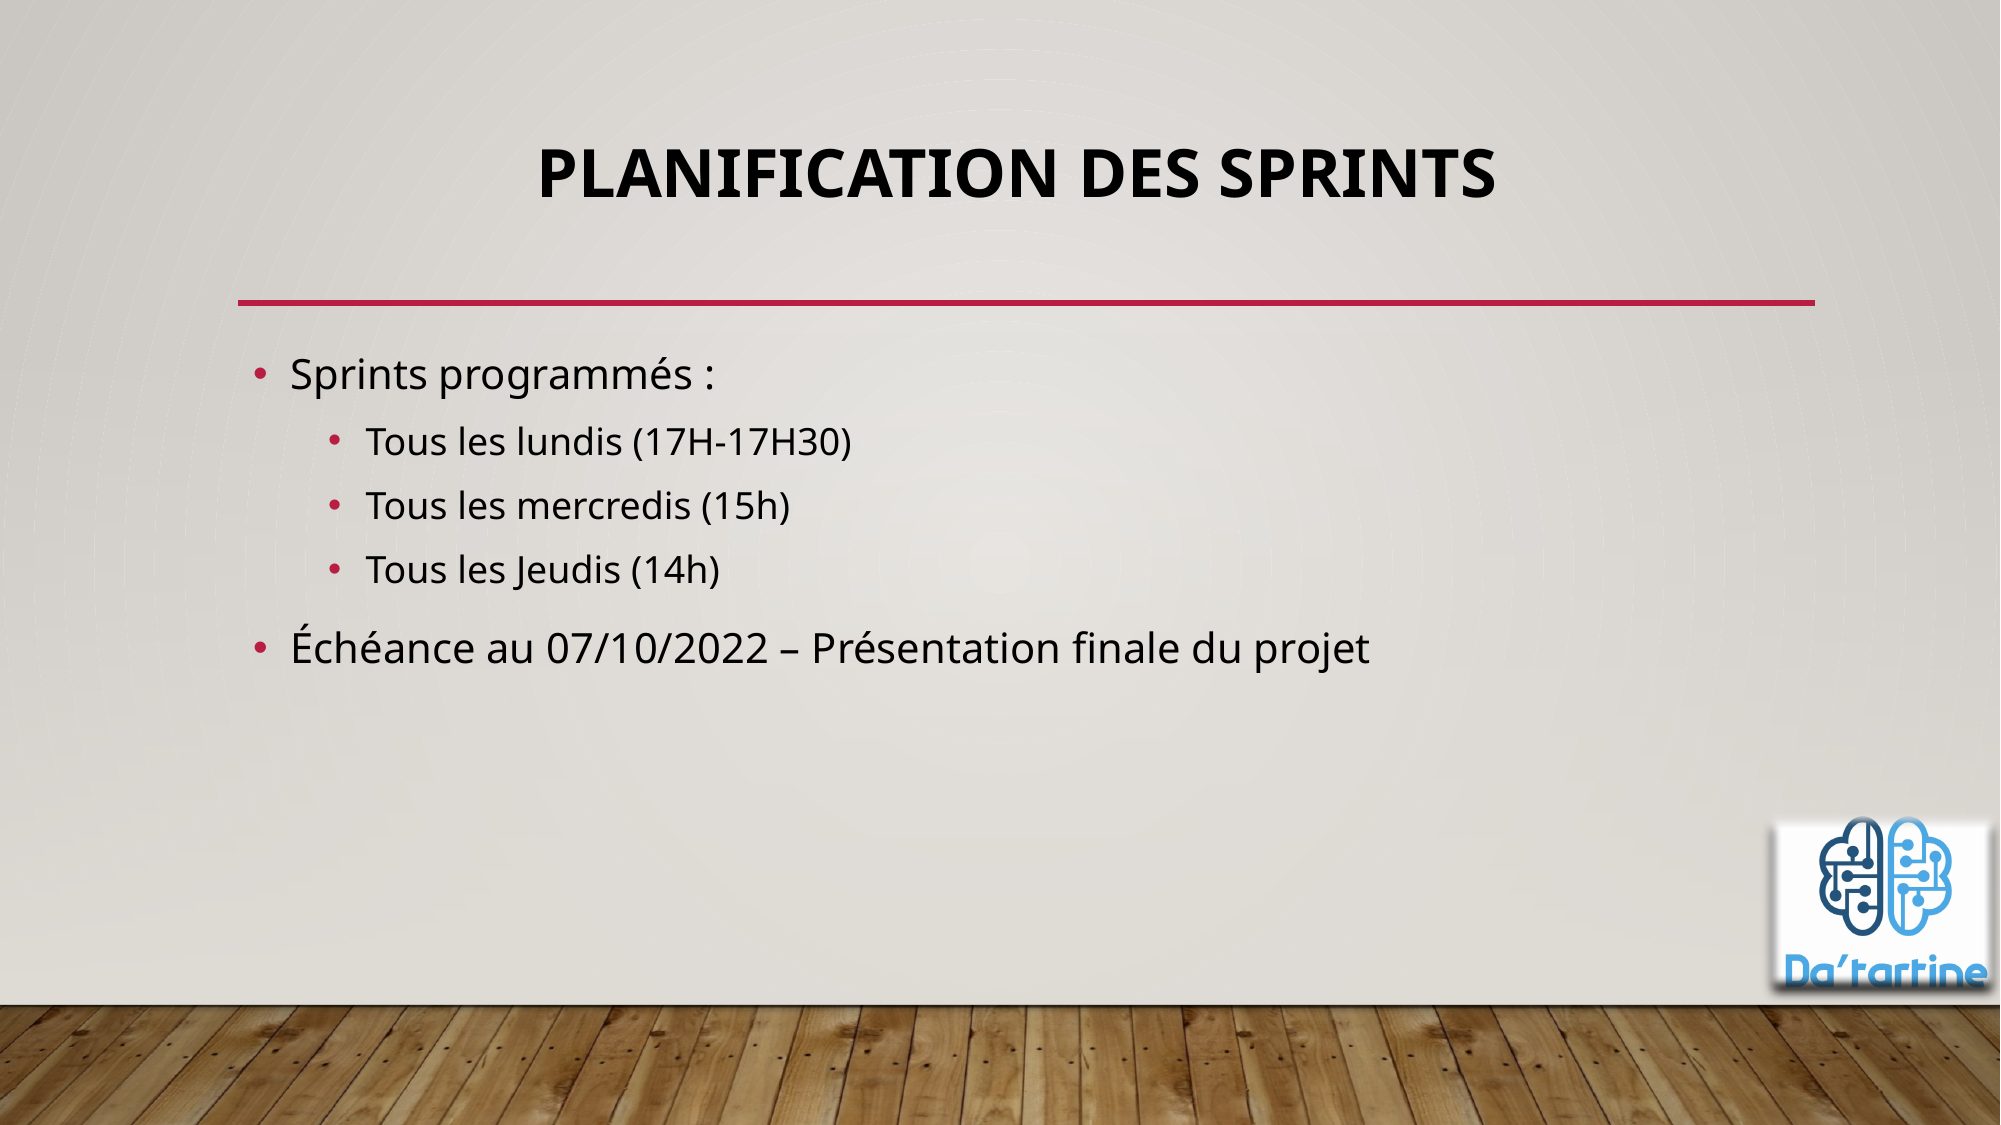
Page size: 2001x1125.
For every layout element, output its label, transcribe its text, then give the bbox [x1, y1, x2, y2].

picture [1764, 810, 2000, 993]
title Planification des sprints [238, 131, 1814, 305]
list Sprints programmés : Tous les lundis (17H-17H30) Tous les mercredis (15h) Tous les Jeudis (14h) Échéance au 07/10/2022 – Présentation finale du projet [238, 330, 1814, 897]
picture [0, 1005, 2000, 1125]
